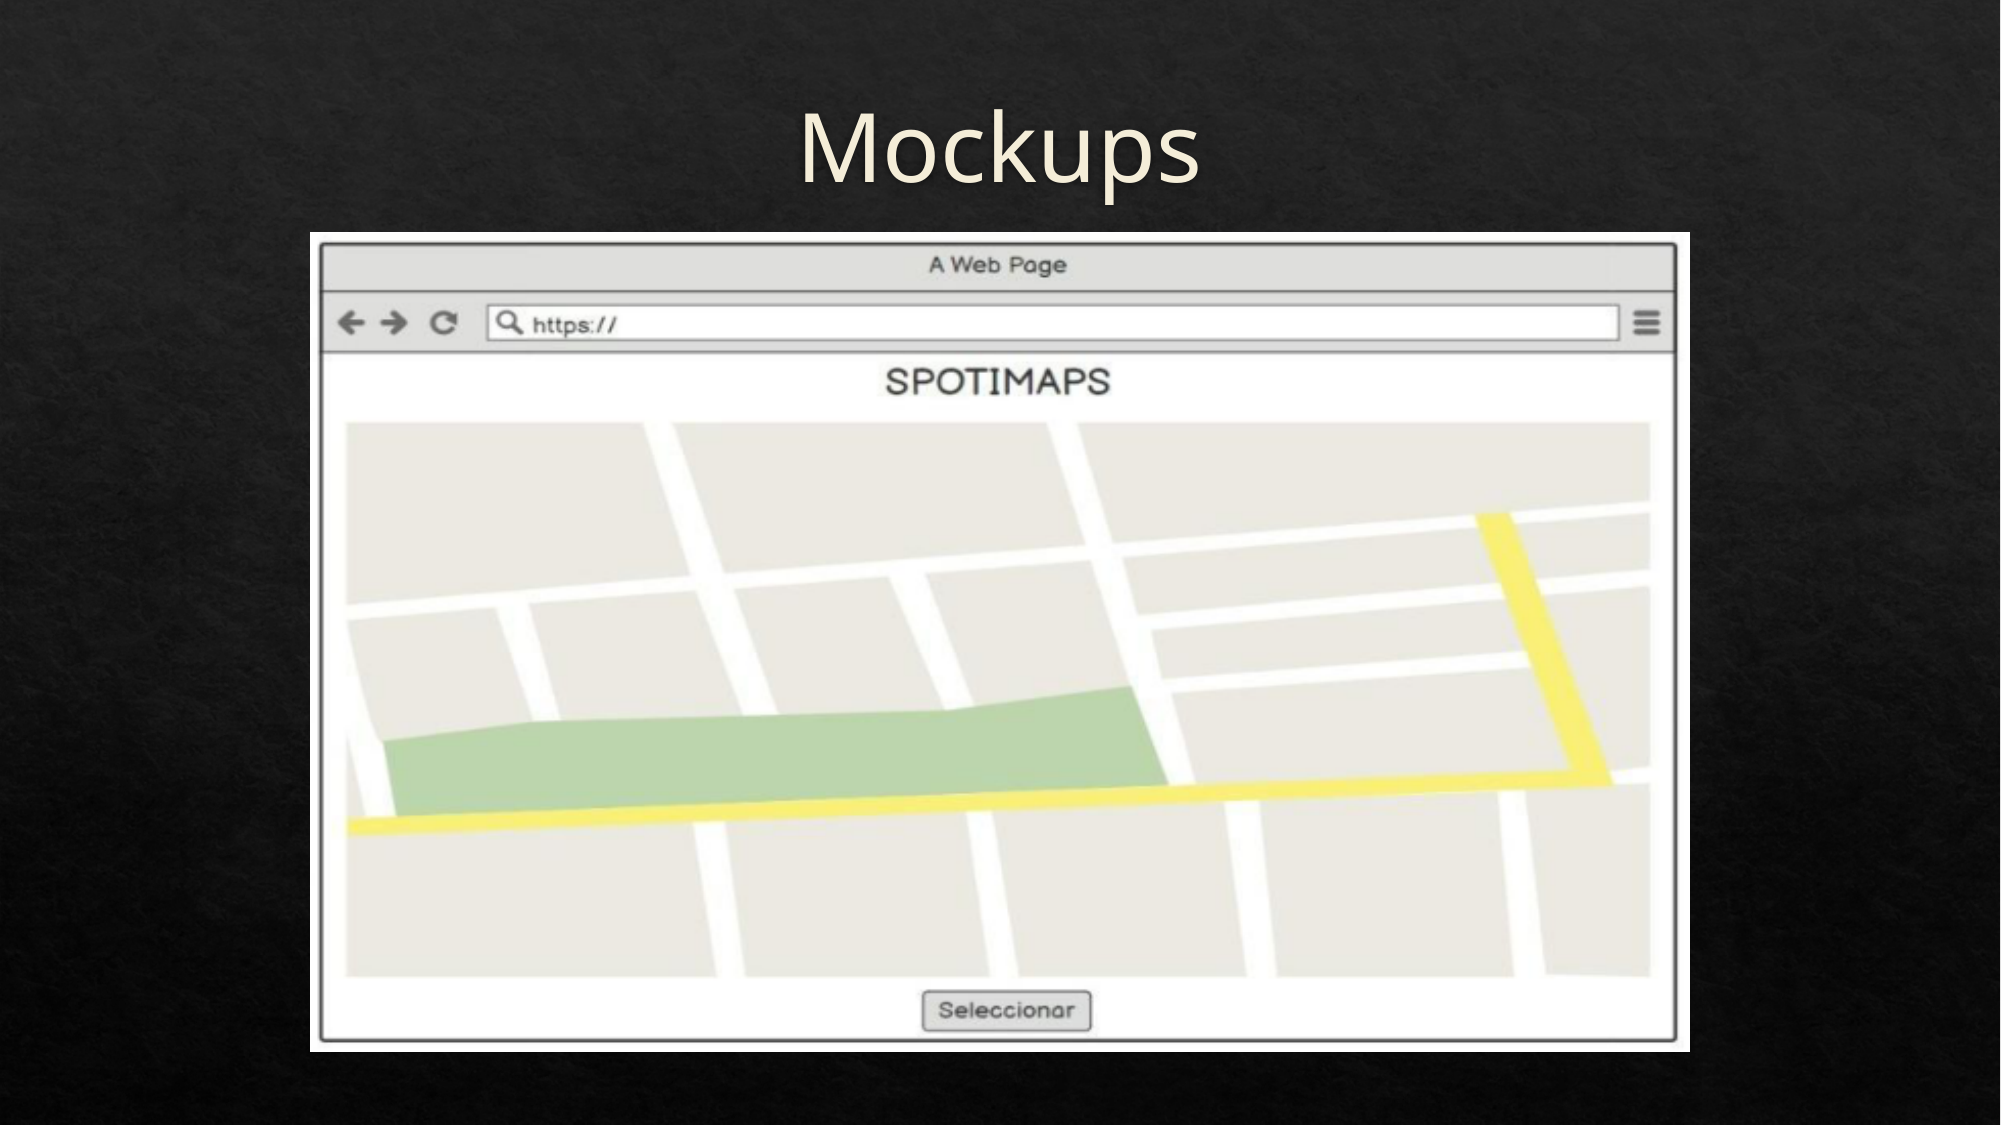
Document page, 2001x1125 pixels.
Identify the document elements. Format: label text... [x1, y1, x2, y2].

picture [310, 231, 1690, 1052]
title Mockups [149, 48, 1849, 255]
